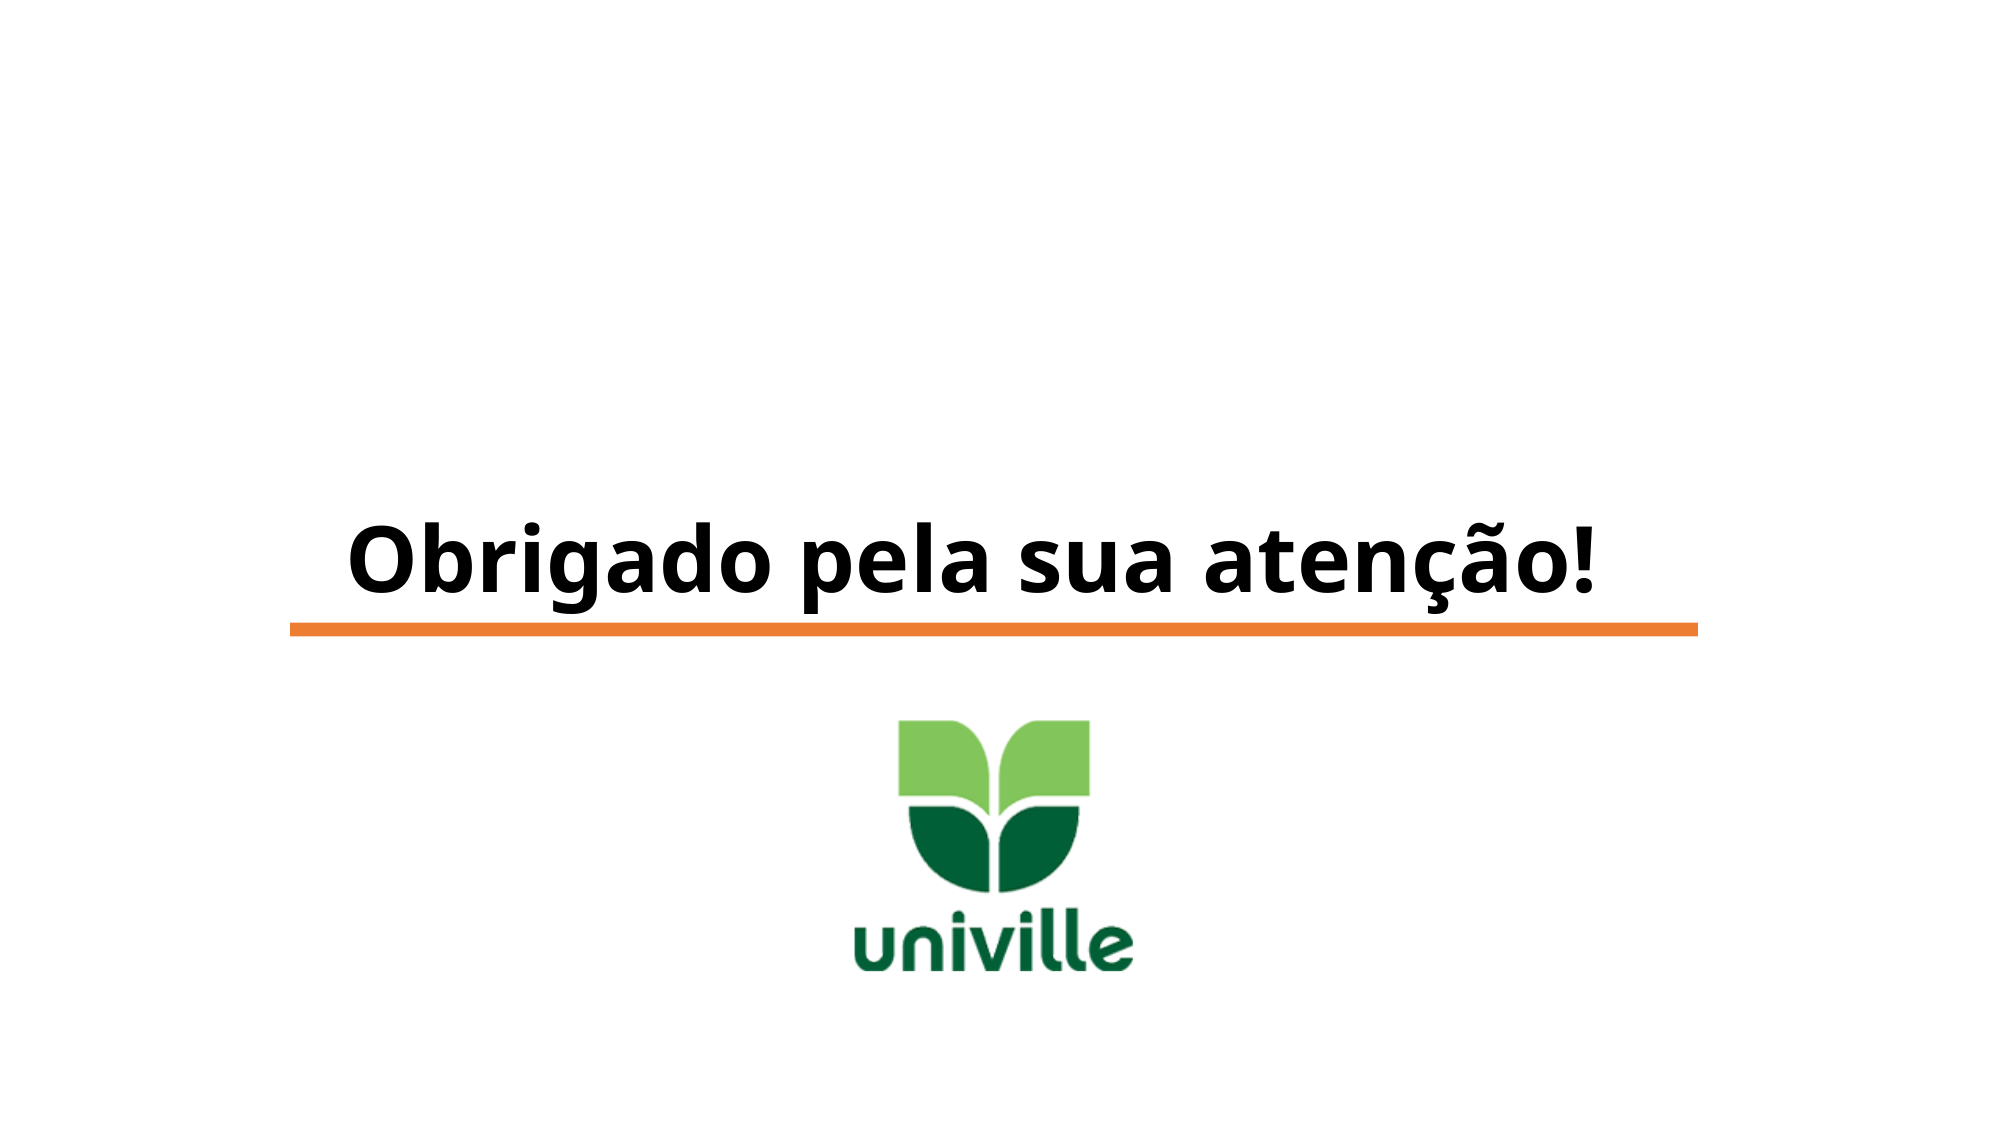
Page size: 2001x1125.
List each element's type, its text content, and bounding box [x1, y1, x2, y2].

text_box [289, 621, 1699, 637]
title Obrigado pela sua atenção! [109, 412, 1835, 713]
picture [806, 689, 1182, 1003]
